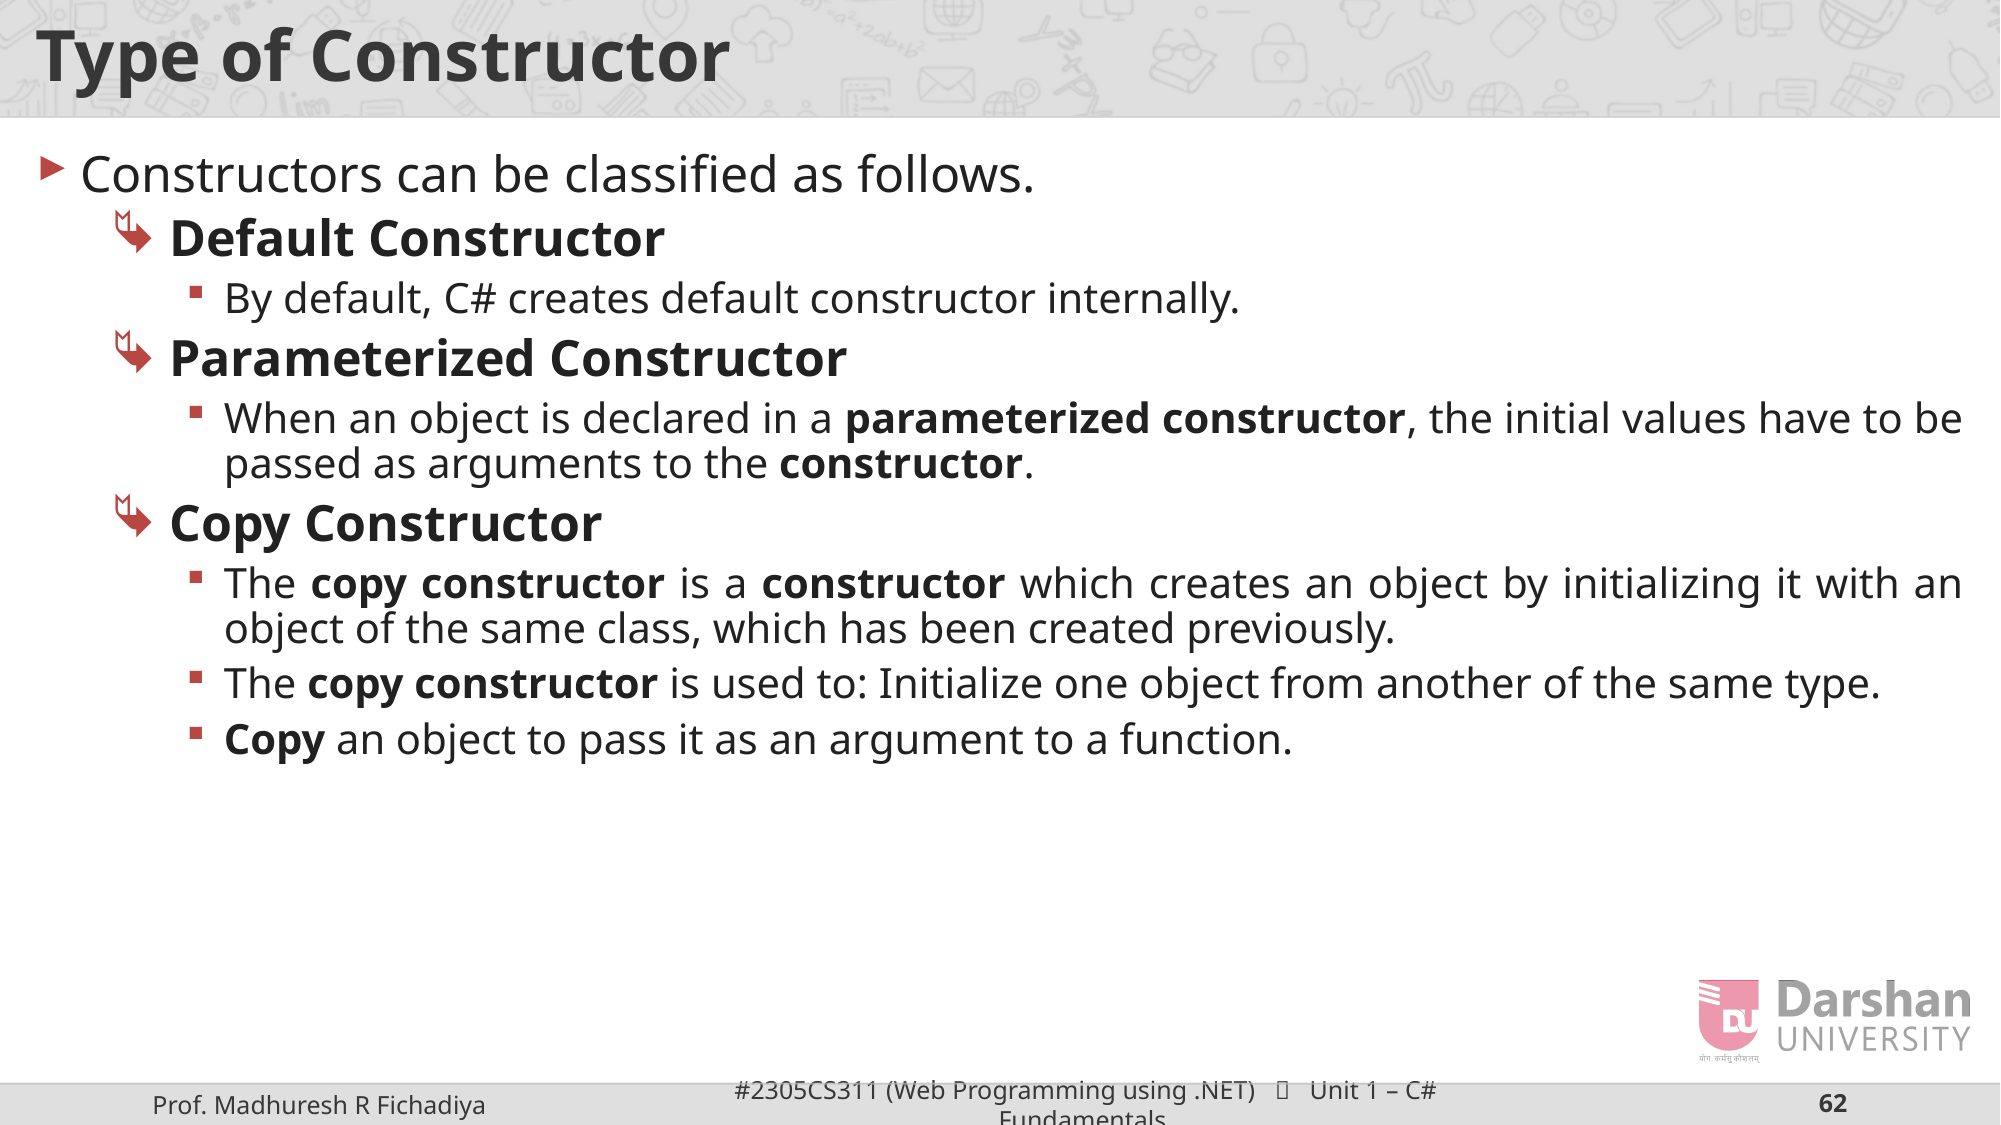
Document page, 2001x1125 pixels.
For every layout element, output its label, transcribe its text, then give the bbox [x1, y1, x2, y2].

title Type of Constructor [0, 0, 2000, 117]
list Constructors can be classified as follows. Default Constructor By default, C# creates default constructor internally. Parameterized Constructor When an object is declared in a parameterized constructor, the initial values have to be passed as arguments to the constructor. Copy Constructor The copy constructor is a constructor which creates an object by initializing it with an object of the same class, which has been created previously. The copy constructor is used to: Initialize one object from another of the same type. Copy an object to pass it as an argument to a function. [21, 141, 1979, 1059]
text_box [1699, 1059, 1970, 1063]
